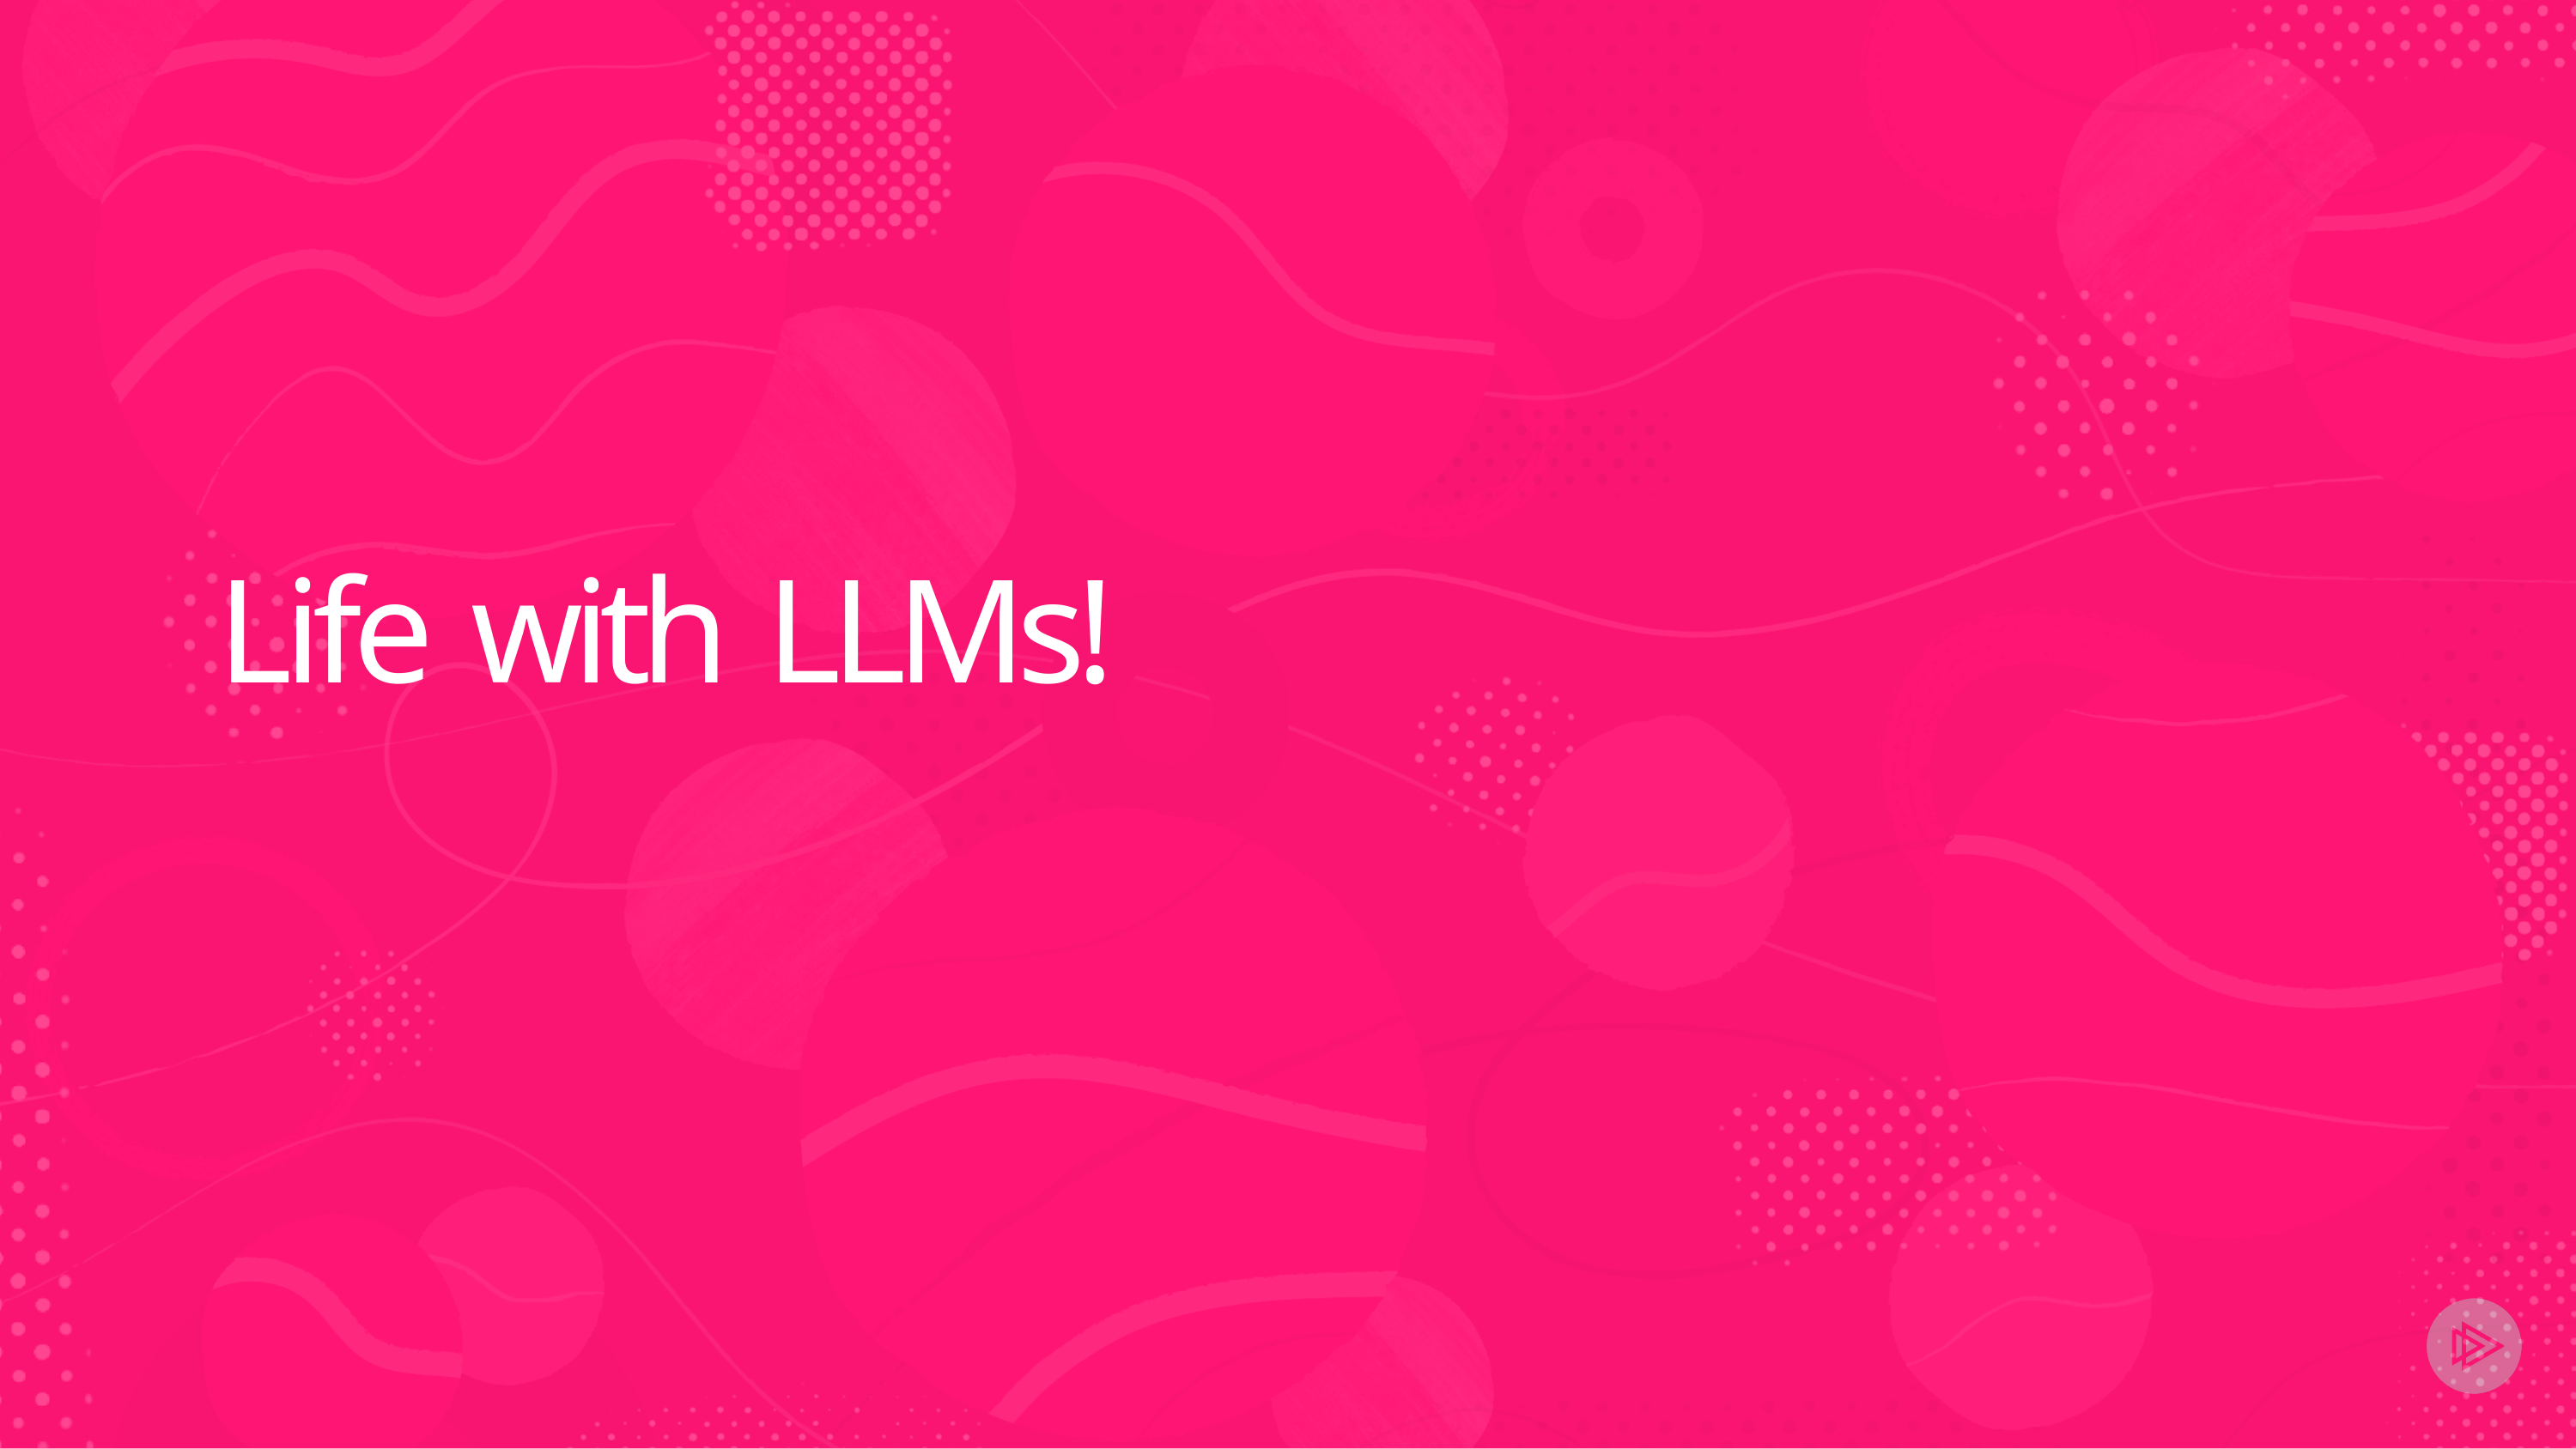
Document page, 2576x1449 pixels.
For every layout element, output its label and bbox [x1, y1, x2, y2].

text_box [0, 0, 2576, 1449]
